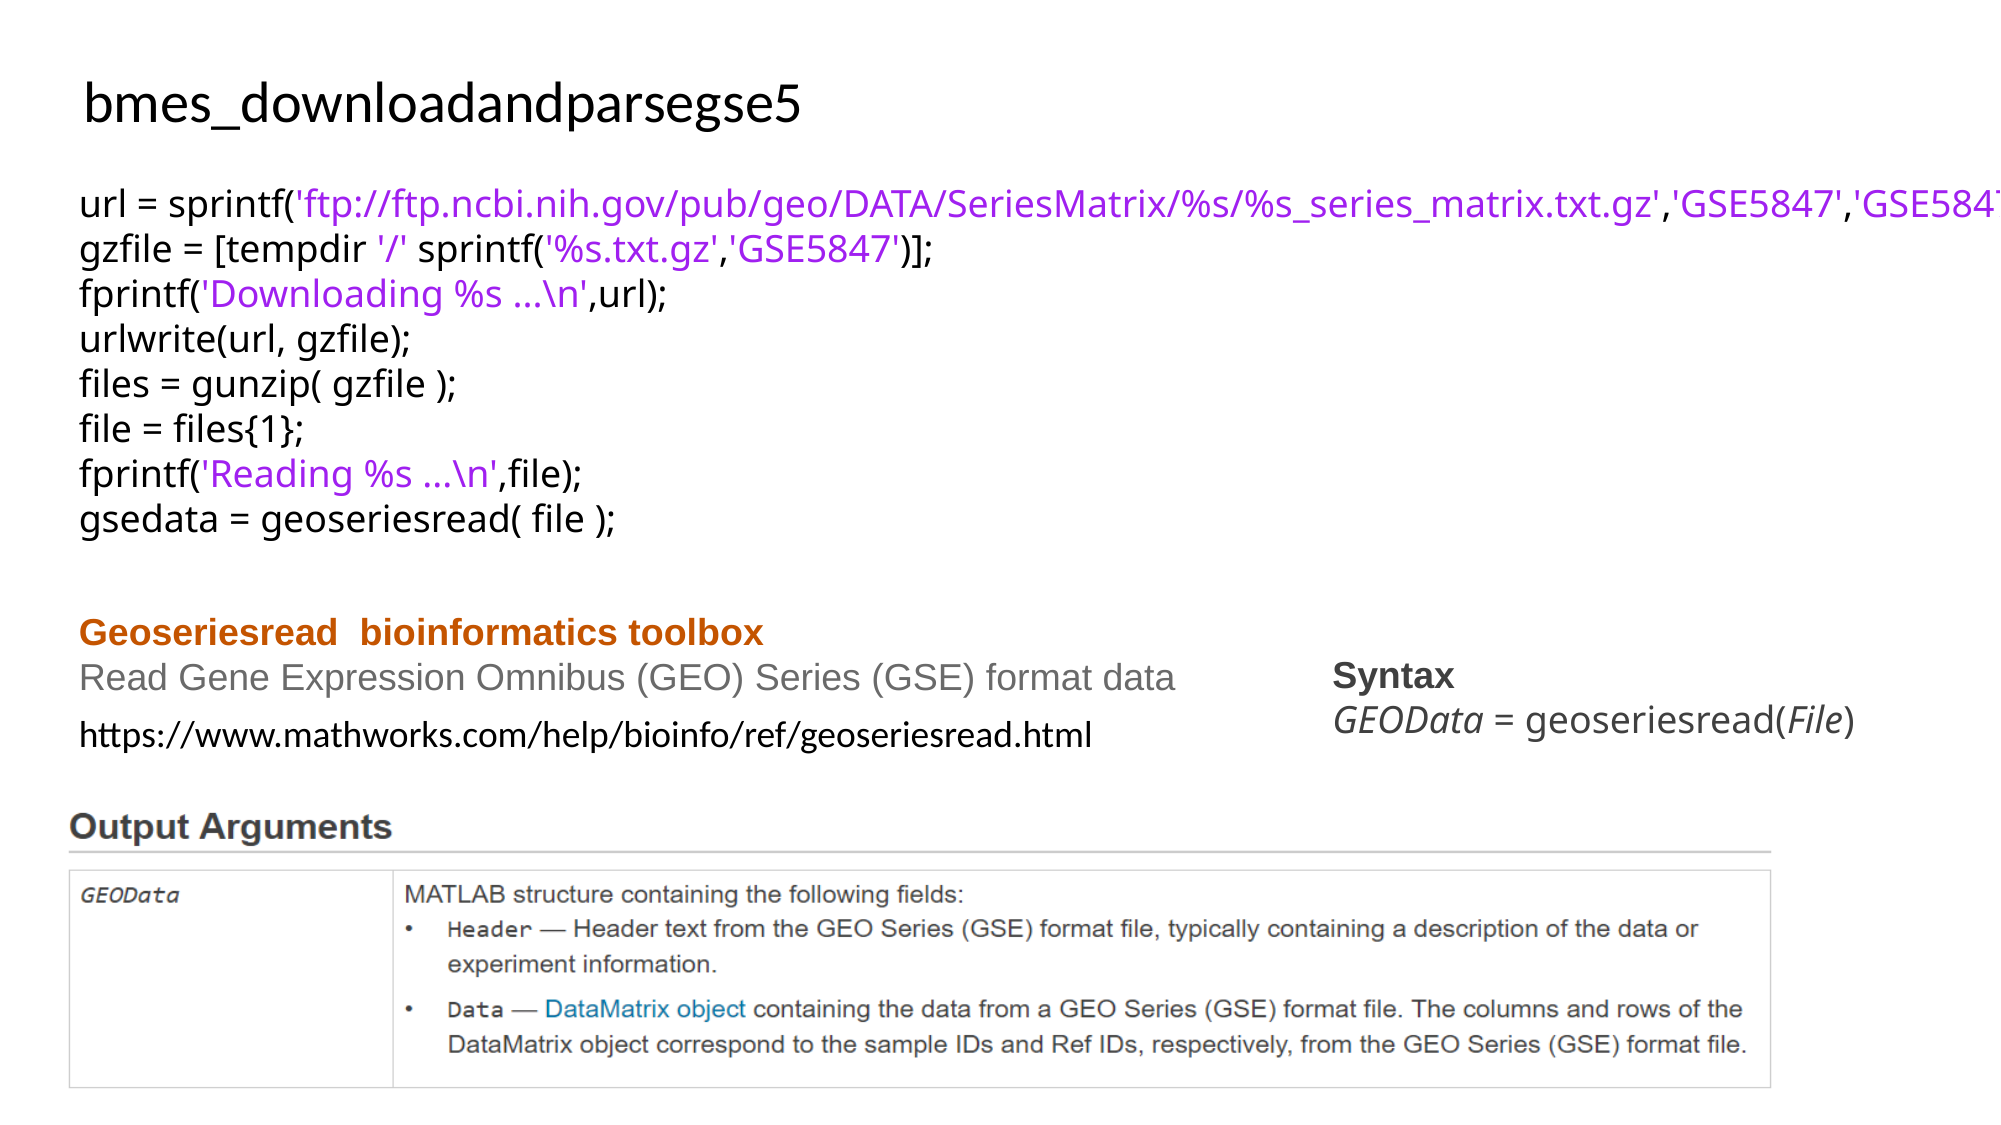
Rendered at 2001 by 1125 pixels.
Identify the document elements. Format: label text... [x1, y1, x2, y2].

text_box bmes_downloadandparsegse5 [68, 56, 820, 142]
picture [63, 800, 1775, 1093]
text_box url = sprintf('ftp://ftp.ncbi.nih.gov/pub/geo/DATA/SeriesMatrix/%s/%s_series_matrix.txt.gz','GSE5847','GSE5847'); gzfile = [tempdir '/' sprintf('%s.txt.gz','GSE5847')]; fprintf('Downloading %s ...\n',url); urlwrite(url, gzfile); files = gunzip( gzfile ); file = files{1}; fprintf('Reading %s ...\n',file); gsedata = geoseriesread( file ); [63, 172, 2000, 548]
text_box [63, 600, 1892, 763]
